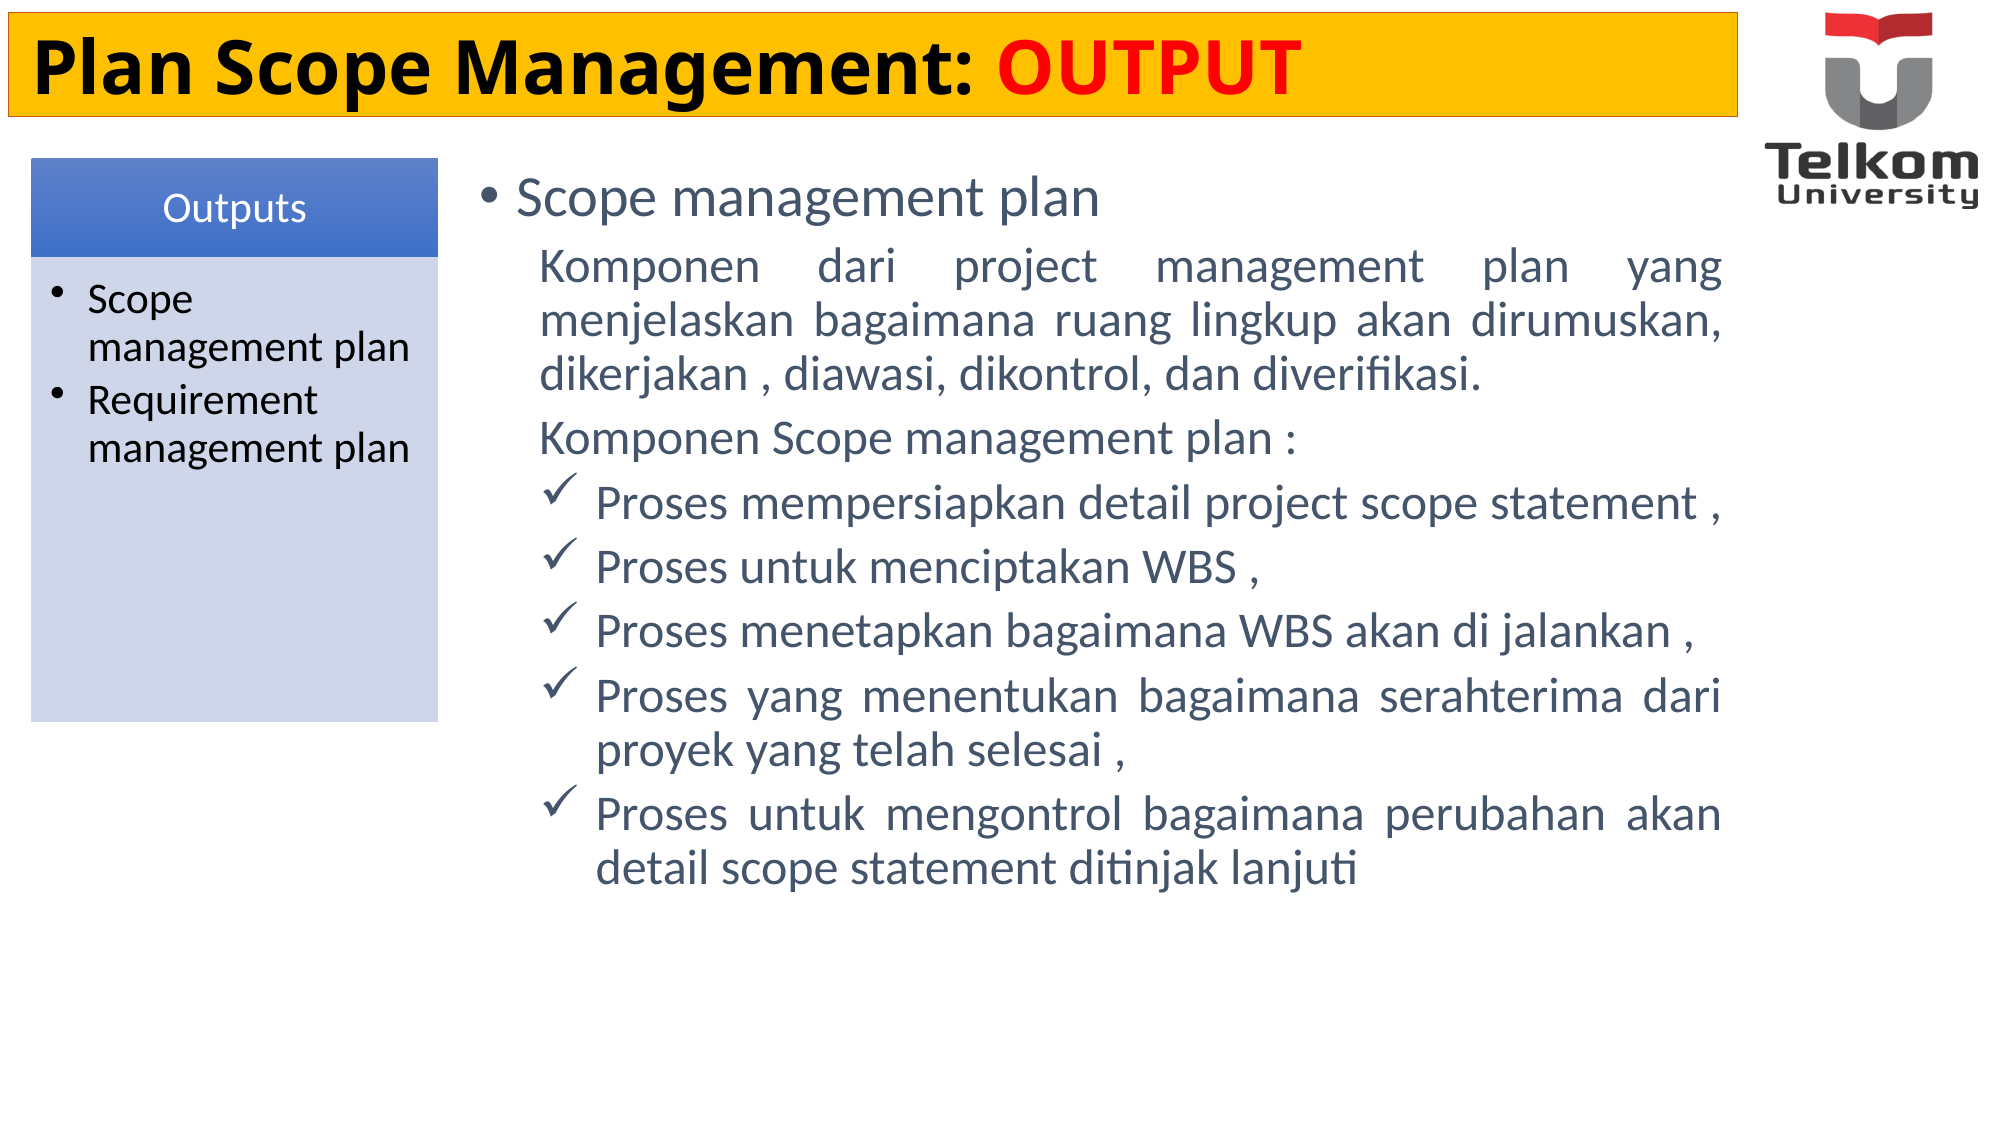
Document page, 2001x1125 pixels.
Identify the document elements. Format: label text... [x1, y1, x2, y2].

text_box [31, 257, 438, 722]
text_box Plan Scope Management: OUTPUT [8, 12, 1738, 117]
list Scope management plan Komponen dari project management plan yang menjelaskan bagaimana ruang lingkup akan dirumuskan, dikerjakan , diawasi, dikontrol, dan diverifikasi. Komponen Scope management plan : Proses mempersiapkan detail project scope statement , Proses untuk menciptakan WBS , Proses menetapkan bagaimana WBS akan di jalankan , Proses yang menentukan bagaimana serahterima dari proyek yang telah selesai , Proses untuk mengontrol bagaimana perubahan akan detail scope statement ditinjak lanjuti [464, 158, 1738, 1006]
picture [1764, 12, 1978, 209]
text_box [31, 158, 438, 257]
